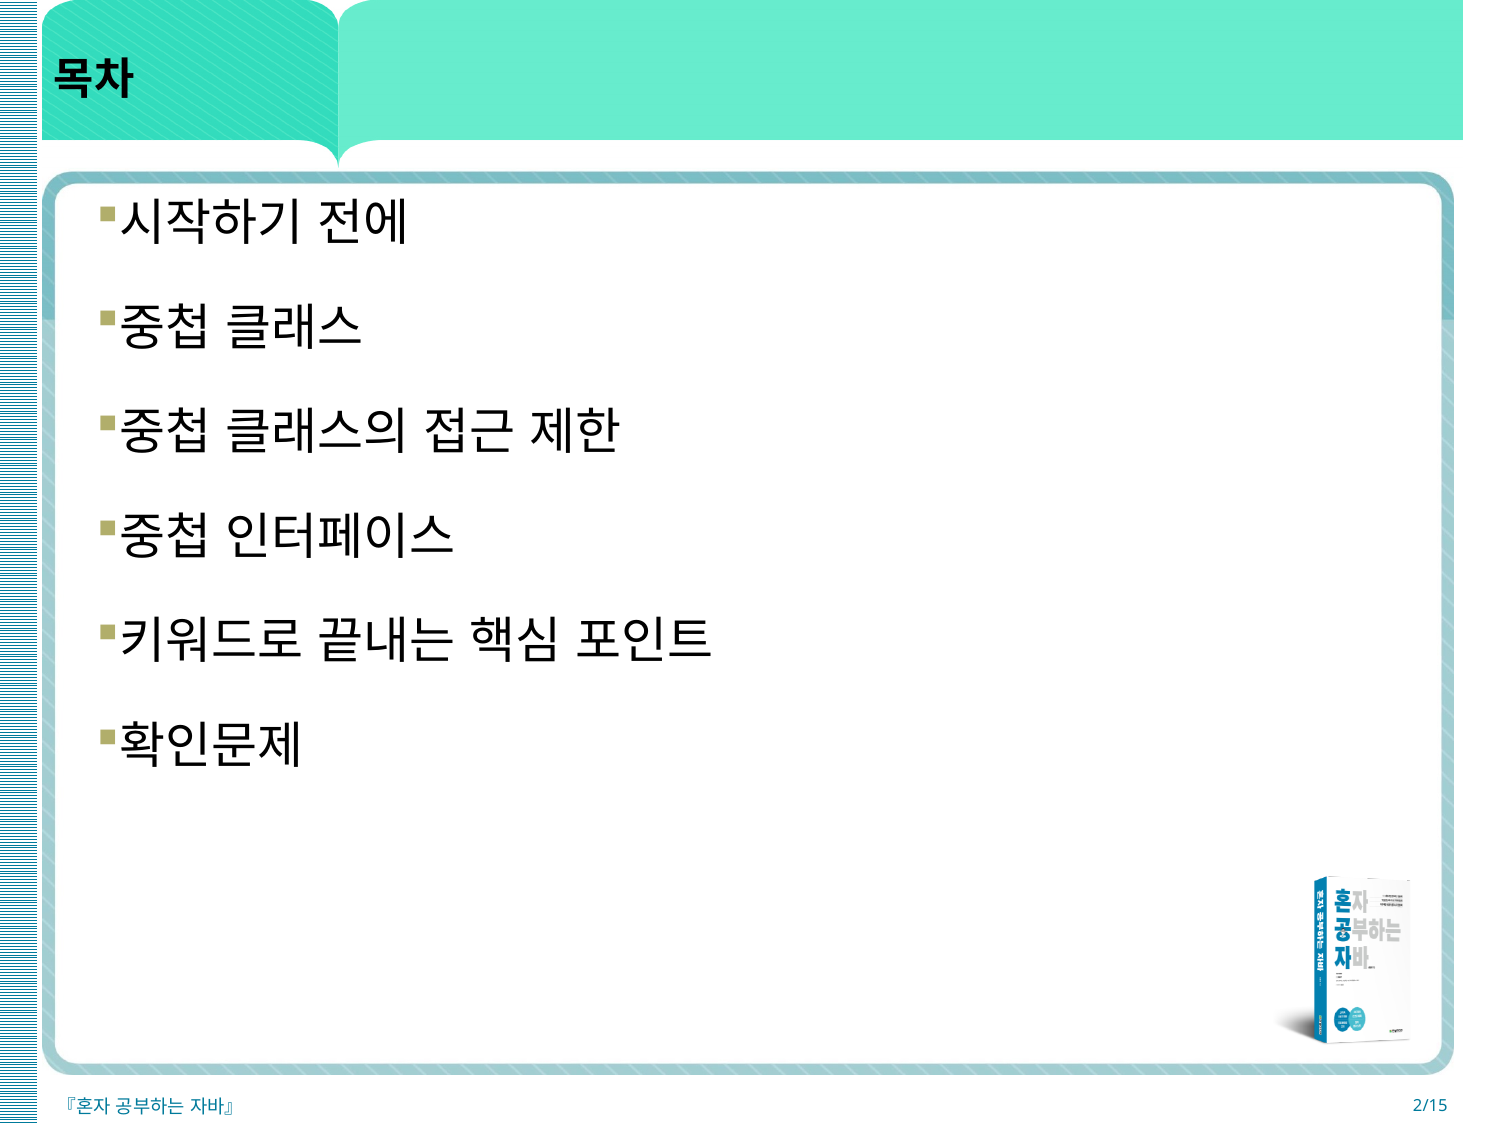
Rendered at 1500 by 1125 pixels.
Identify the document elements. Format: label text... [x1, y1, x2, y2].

title 목차 [39, 42, 1280, 138]
picture [42, 0, 1463, 152]
picture [225, 1102, 232, 1115]
list 시작하기 전에 중첩 클래스 중첩 클래스의 접근 제한 중첩 인터페이스 키워드로 끝내는 핵심 포인트 확인문제 [37, 152, 1463, 1091]
picture [116, 1102, 131, 1107]
picture [68, 1097, 75, 1110]
picture [1243, 797, 1488, 1122]
